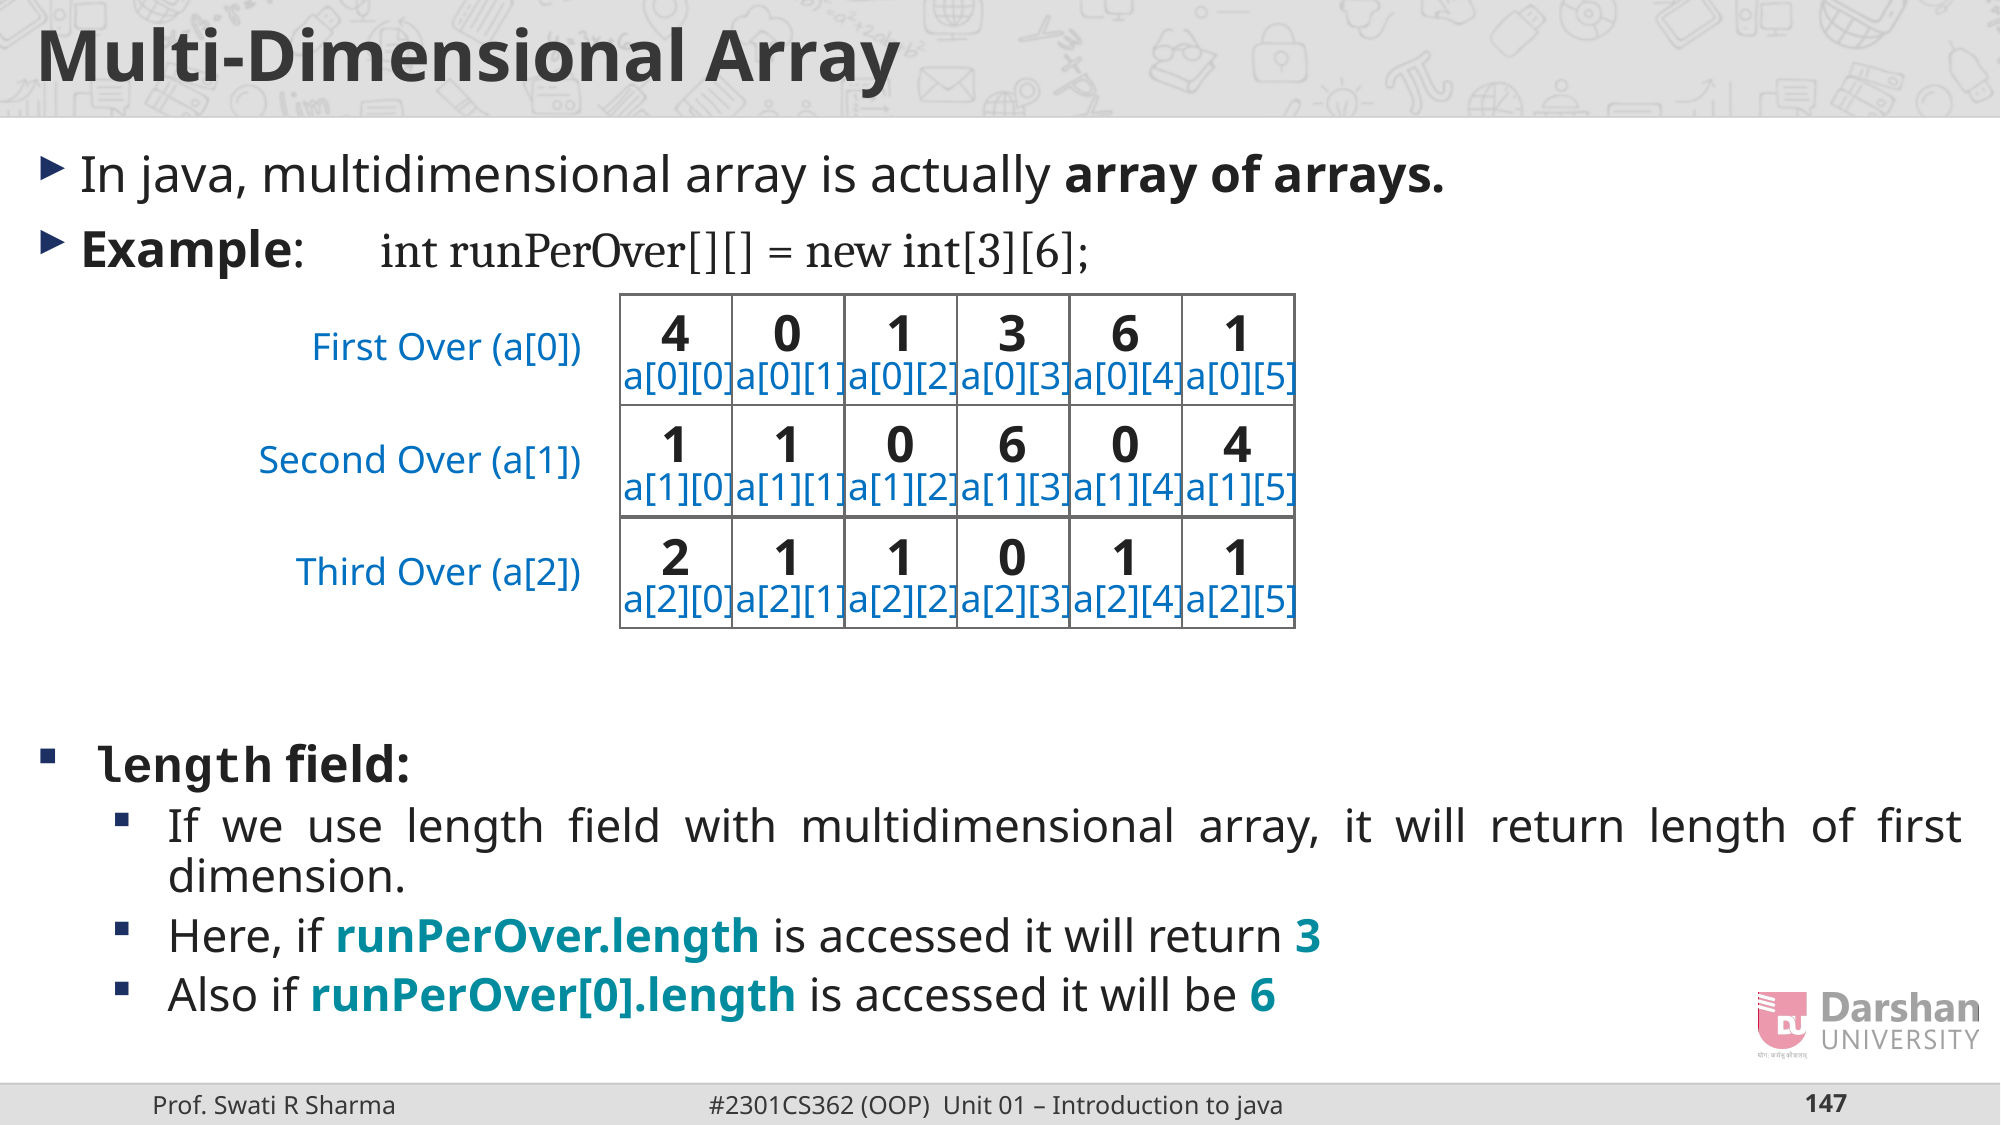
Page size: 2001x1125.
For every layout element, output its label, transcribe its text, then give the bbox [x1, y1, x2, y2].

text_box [1175, 294, 1309, 405]
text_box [613, 405, 1309, 516]
text_box Third Over (a[2]) [208, 540, 597, 601]
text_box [950, 294, 1062, 405]
title Multi-Dimensional Array [0, 0, 2000, 117]
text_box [612, 294, 725, 406]
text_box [613, 517, 1309, 629]
text_box Second Over (a[1]) [158, 428, 596, 488]
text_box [837, 294, 950, 405]
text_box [725, 294, 837, 405]
text_box First Over (a[0]) [246, 315, 597, 376]
list In java, multidimensional array is actually array of arrays. Example: int runPerOver[][] = new int[3][6]; length field: If we use length field with multidimensional array, it will return length of first dimension. Here, if runPerOver.length is accessed it will return 3 Also if runPerOver[0].length is accessed it will be 6 [21, 141, 1979, 1059]
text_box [1062, 294, 1175, 405]
